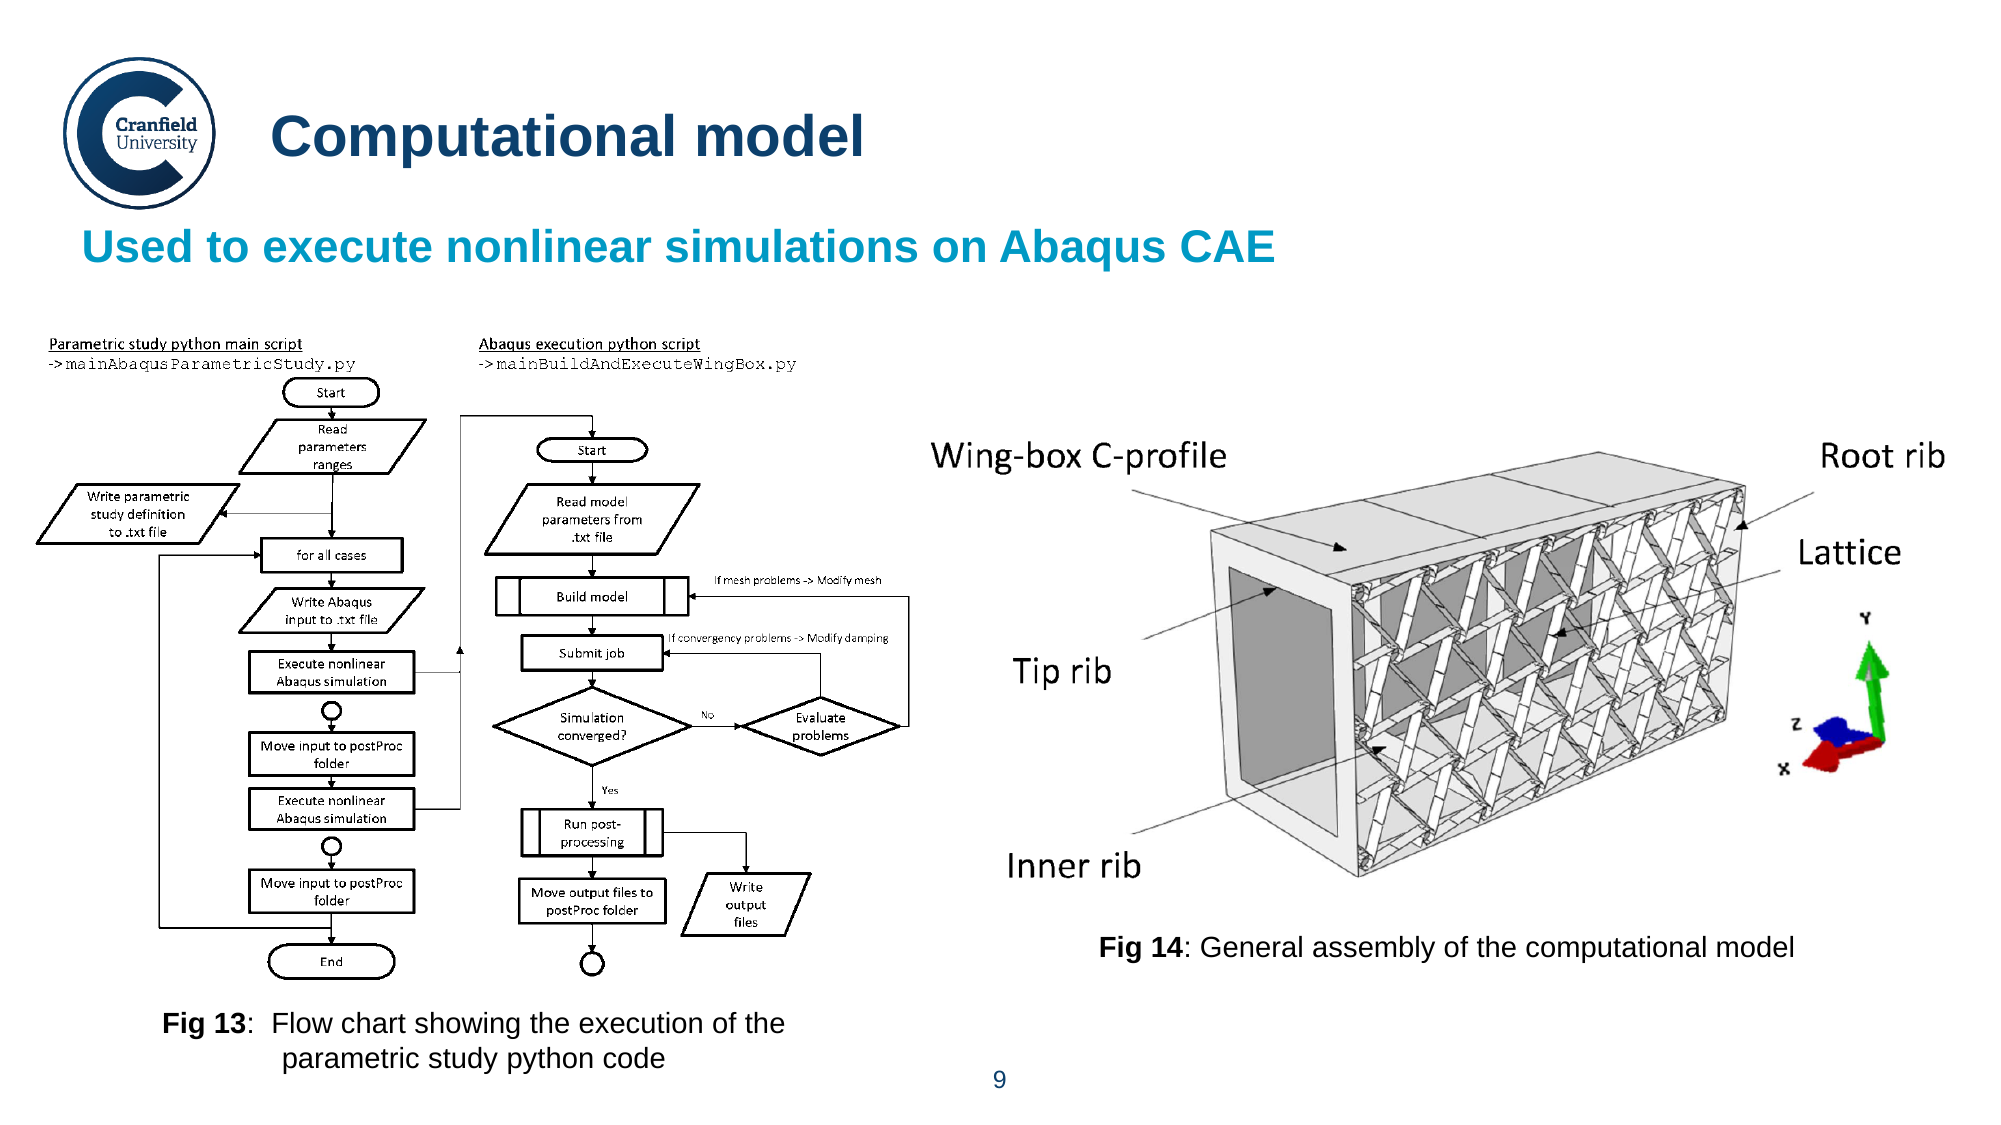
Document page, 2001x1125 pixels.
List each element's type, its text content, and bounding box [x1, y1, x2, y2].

picture [31, 313, 1978, 998]
text_box Fig 14: General assembly of the computational model [1006, 921, 1889, 971]
list Used to execute nonlinear simulations on Abaqus CAE [66, 208, 1934, 281]
list Computational model [255, 66, 1934, 208]
text_box Fig 13: Flow chart showing the execution of the parametric study python code [105, 998, 844, 1083]
picture [59, 53, 219, 213]
